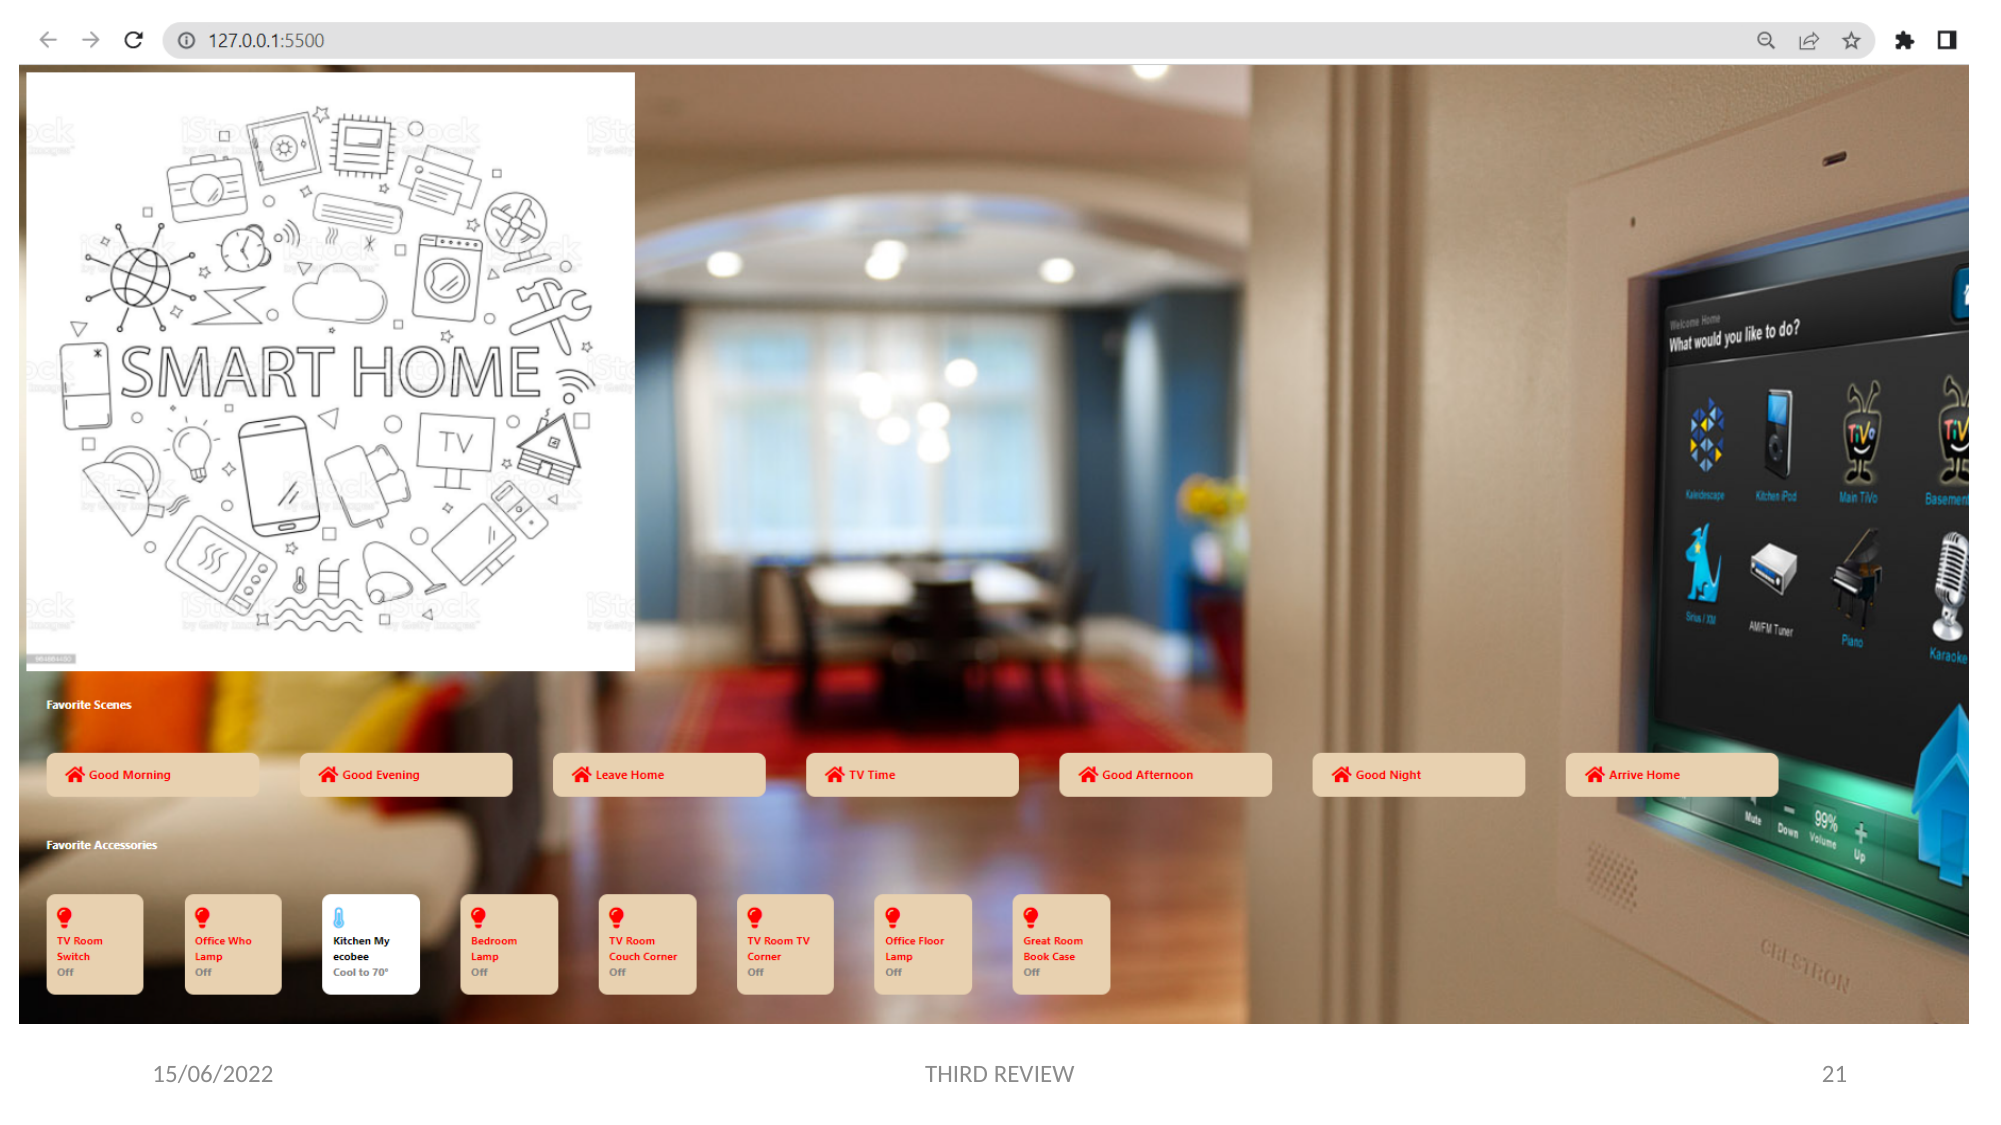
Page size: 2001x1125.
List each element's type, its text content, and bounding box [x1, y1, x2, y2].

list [19, 19, 1969, 1024]
slide_number 21 [1412, 1042, 1863, 1103]
footer THIRD REVIEW [662, 1042, 1338, 1103]
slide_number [137, 1042, 588, 1103]
